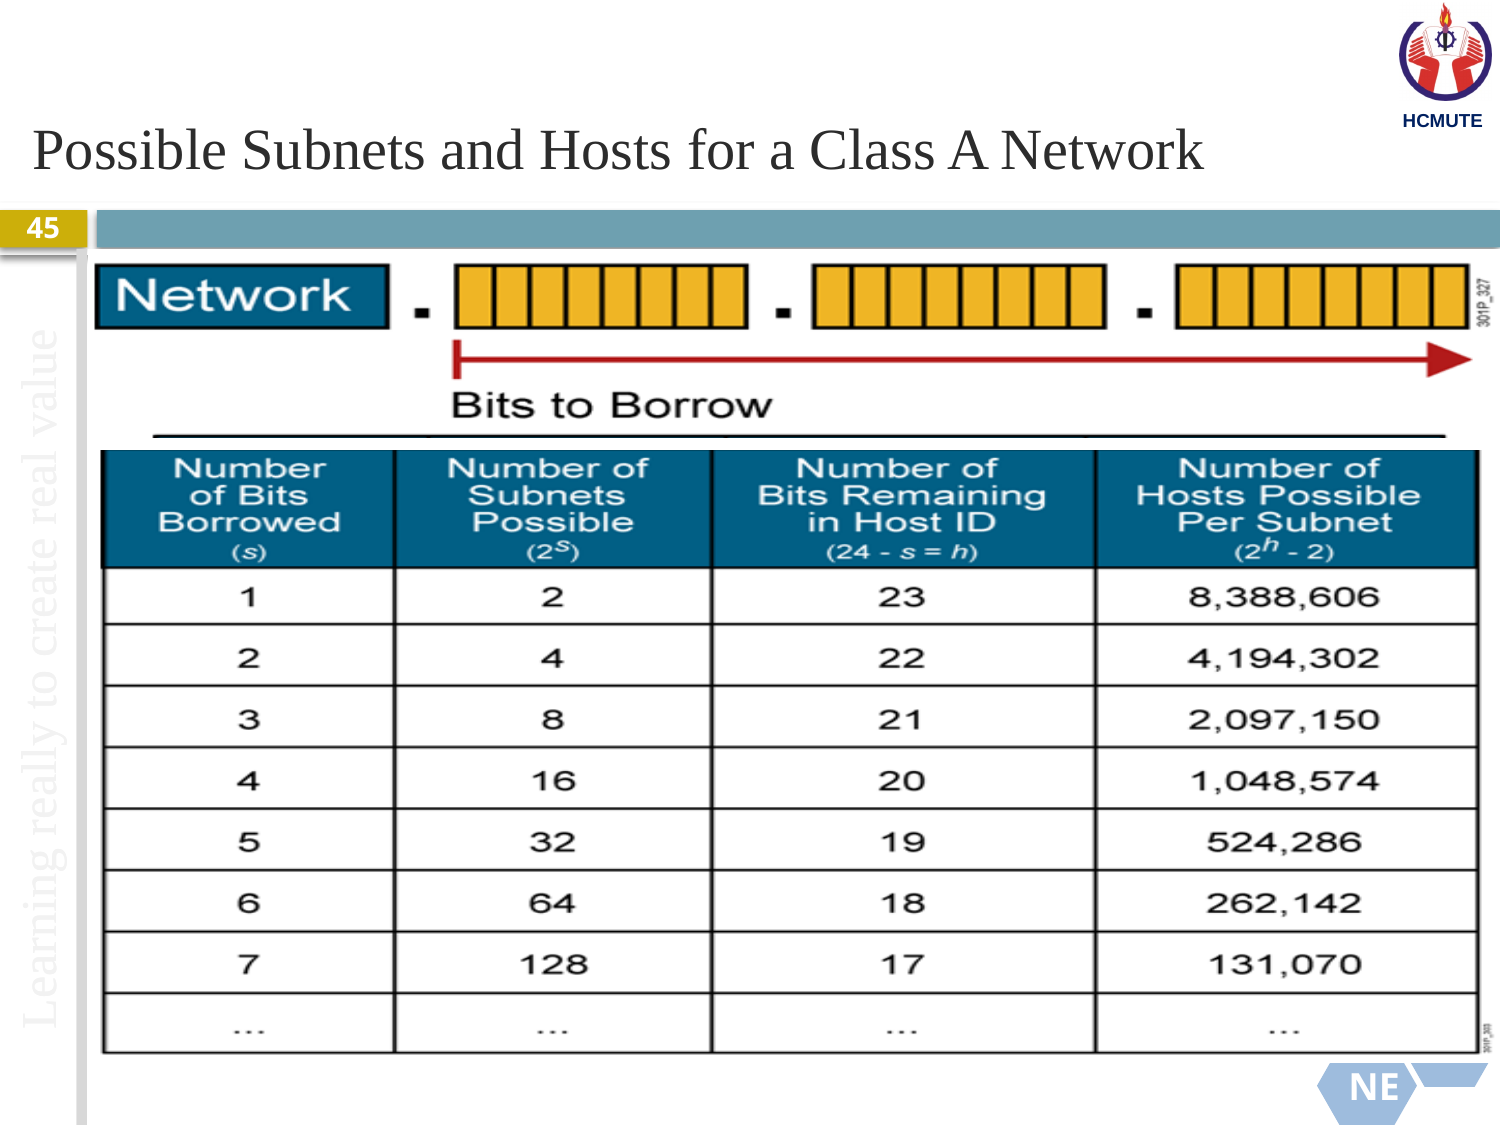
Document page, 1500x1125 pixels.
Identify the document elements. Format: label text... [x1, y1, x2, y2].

picture [952, 545, 968, 559]
picture [1368, 458, 1381, 478]
picture [1235, 545, 1243, 562]
picture [469, 485, 494, 505]
picture [480, 464, 500, 478]
picture [1245, 537, 1279, 559]
picture [853, 545, 870, 559]
picture [603, 512, 608, 532]
picture [1260, 485, 1286, 505]
picture [759, 485, 784, 505]
title Possible Subnets and Hosts for a Class A Network [17, 90, 1500, 203]
picture [1310, 512, 1332, 532]
picture [503, 463, 535, 478]
picture [569, 491, 591, 505]
picture [1399, 2, 1492, 90]
picture [500, 517, 566, 532]
picture [268, 491, 274, 505]
picture [837, 545, 852, 559]
picture [937, 463, 949, 478]
picture [1399, 491, 1421, 505]
picture [1231, 517, 1245, 532]
picture [898, 491, 930, 505]
picture [1270, 458, 1332, 478]
picture [809, 491, 827, 505]
picture [211, 517, 239, 532]
picture [829, 464, 849, 478]
picture [206, 464, 226, 478]
picture [527, 545, 535, 562]
picture [229, 463, 262, 478]
picture [888, 458, 933, 478]
picture [1179, 512, 1204, 532]
picture [797, 458, 823, 478]
picture [1326, 545, 1334, 562]
picture [1210, 464, 1231, 478]
picture [635, 458, 649, 478]
picture [1167, 491, 1189, 505]
picture [537, 541, 570, 559]
picture [242, 548, 258, 559]
picture [239, 485, 264, 505]
picture [827, 545, 835, 562]
picture [970, 545, 978, 562]
picture [933, 491, 955, 505]
picture [231, 545, 240, 563]
picture [1235, 463, 1266, 478]
picture [498, 491, 519, 505]
picture [809, 518, 815, 532]
picture [1206, 517, 1228, 532]
picture [958, 491, 964, 505]
picture [87, 249, 1500, 438]
picture [571, 545, 579, 562]
picture [1335, 517, 1380, 532]
picture [175, 458, 202, 478]
picture [540, 458, 601, 478]
picture [523, 485, 566, 505]
picture [957, 512, 963, 532]
picture [265, 458, 311, 478]
picture [612, 463, 635, 478]
picture [991, 491, 997, 505]
picture [258, 545, 266, 562]
picture [1179, 458, 1206, 478]
picture [929, 513, 941, 532]
picture [612, 517, 634, 532]
picture [852, 463, 885, 478]
picture [569, 518, 575, 532]
picture [873, 491, 895, 505]
picture [1356, 491, 1361, 505]
picture [1308, 545, 1324, 559]
picture [1212, 486, 1224, 505]
picture [788, 486, 806, 505]
picture [1380, 513, 1392, 532]
picture [968, 512, 997, 532]
picture [606, 491, 625, 505]
picture [593, 486, 605, 505]
picture [159, 512, 185, 532]
picture [1257, 511, 1283, 532]
picture [1138, 485, 1164, 505]
picture [1225, 491, 1245, 505]
picture [239, 512, 340, 532]
picture [985, 458, 999, 478]
picture [190, 491, 212, 505]
picture [1345, 463, 1367, 478]
picture [87, 449, 1500, 1063]
picture [819, 517, 839, 532]
picture [1192, 491, 1211, 505]
picture [213, 485, 227, 505]
picture [1366, 485, 1396, 505]
picture [579, 512, 601, 532]
picture [186, 517, 208, 532]
picture [925, 549, 941, 554]
picture [968, 491, 988, 505]
picture [314, 463, 326, 478]
picture [1287, 518, 1307, 532]
picture [473, 512, 498, 532]
picture [1312, 491, 1332, 505]
picture [855, 512, 882, 532]
picture [1001, 491, 1045, 510]
picture [900, 548, 916, 559]
picture [449, 458, 475, 478]
picture [843, 485, 870, 505]
picture [962, 463, 984, 478]
picture [1334, 491, 1353, 505]
picture [885, 517, 929, 532]
picture [275, 486, 308, 505]
picture [1287, 491, 1309, 505]
slide_number 45 [0, 208, 87, 249]
